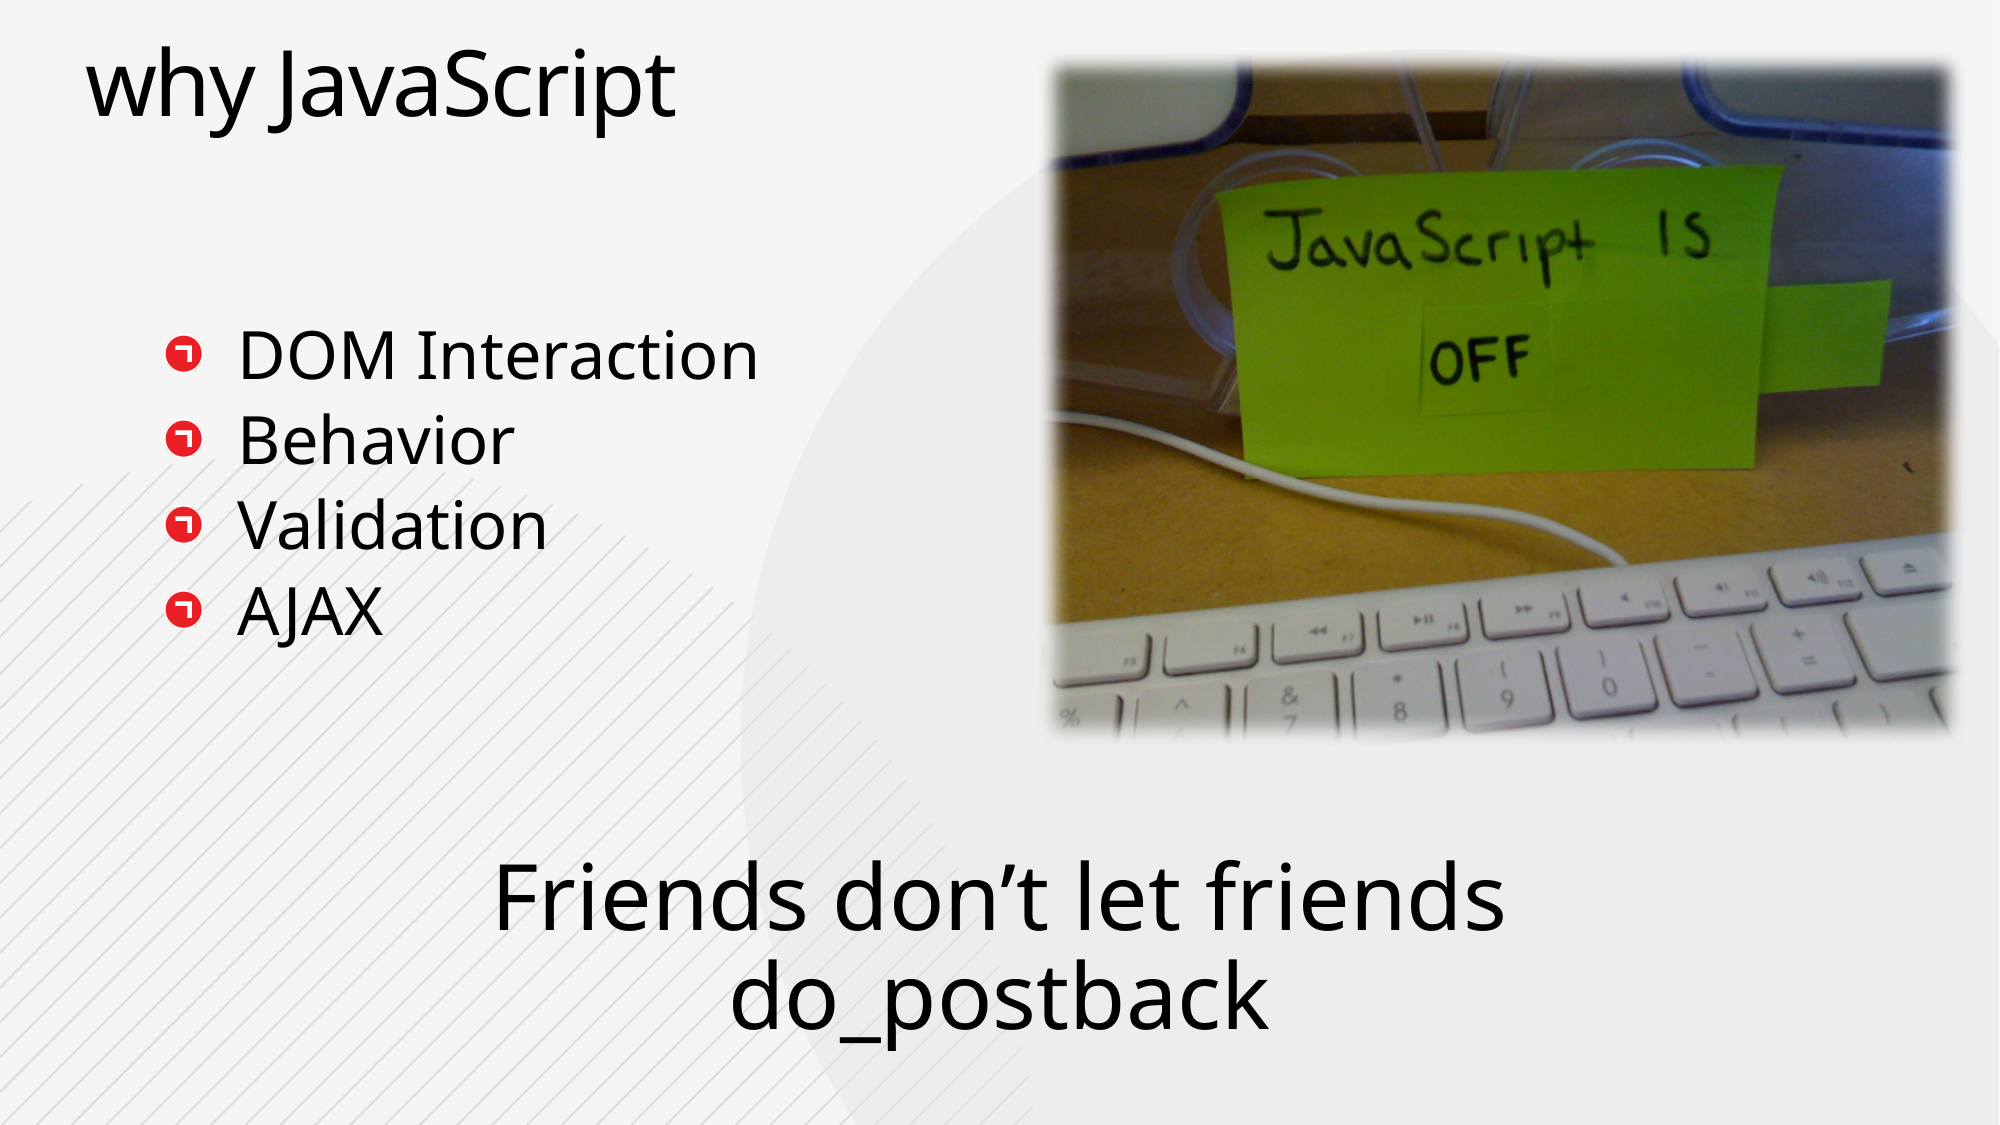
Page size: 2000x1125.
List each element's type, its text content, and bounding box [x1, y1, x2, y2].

picture [0, 0, 2000, 1125]
title why JavaScript [85, 37, 1914, 138]
text_box Friends don’t let friends do_postback [224, 851, 1775, 1050]
list DOM Interaction Behavior Validation AJAX [162, 321, 1031, 661]
